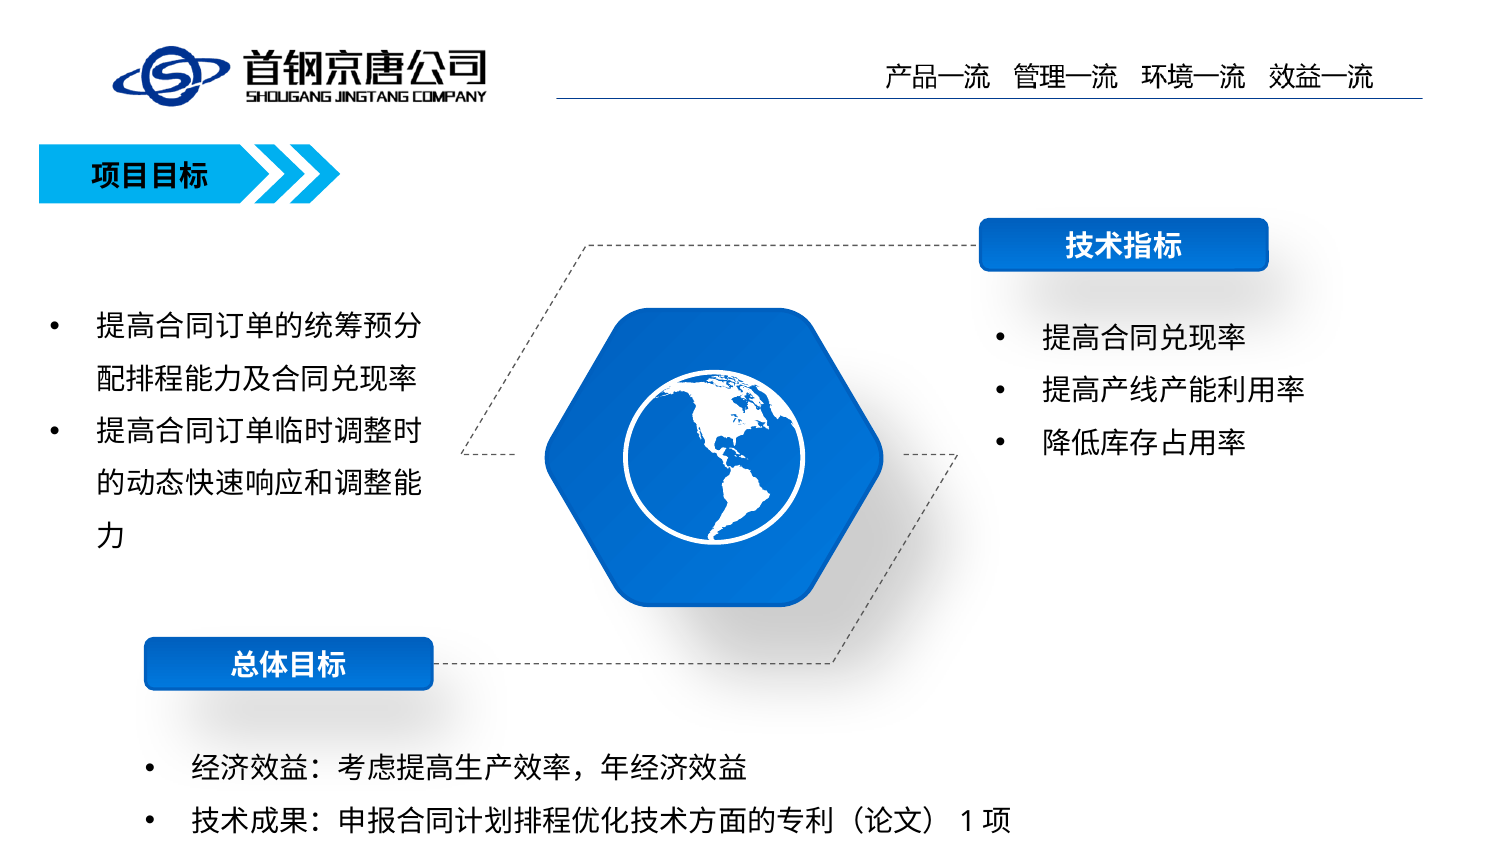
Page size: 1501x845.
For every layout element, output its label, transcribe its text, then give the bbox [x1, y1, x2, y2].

text_box [544, 409, 676, 568]
text_box 提高合同订单的统筹预分配排程能力及合同兑现率 提高合同订单临时调整时的动态快速响应和调整能力 [34, 282, 438, 560]
text_box [727, 403, 798, 508]
text_box [255, 156, 272, 192]
text_box 总体目标 [143, 636, 435, 692]
text_box 技术指标 [978, 217, 1270, 273]
text_box [287, 142, 343, 206]
text_box [460, 245, 986, 455]
picture [110, 32, 1483, 119]
text_box [426, 454, 958, 664]
text_box [620, 367, 808, 547]
text_box [717, 439, 731, 447]
text_box 项目目标 [76, 150, 255, 198]
text_box 经济效益：考虑提高生产效率，年经济效益 技术成果：申报合同计划排程优化技术方面的专利（论文）1项 [130, 724, 1427, 844]
text_box [736, 337, 884, 493]
text_box [631, 394, 728, 534]
text_box 提高合同兑现率 提高产线产能利用率 降低库存占用率 [980, 294, 1329, 467]
text_box [36, 142, 249, 206]
text_box [252, 142, 307, 206]
